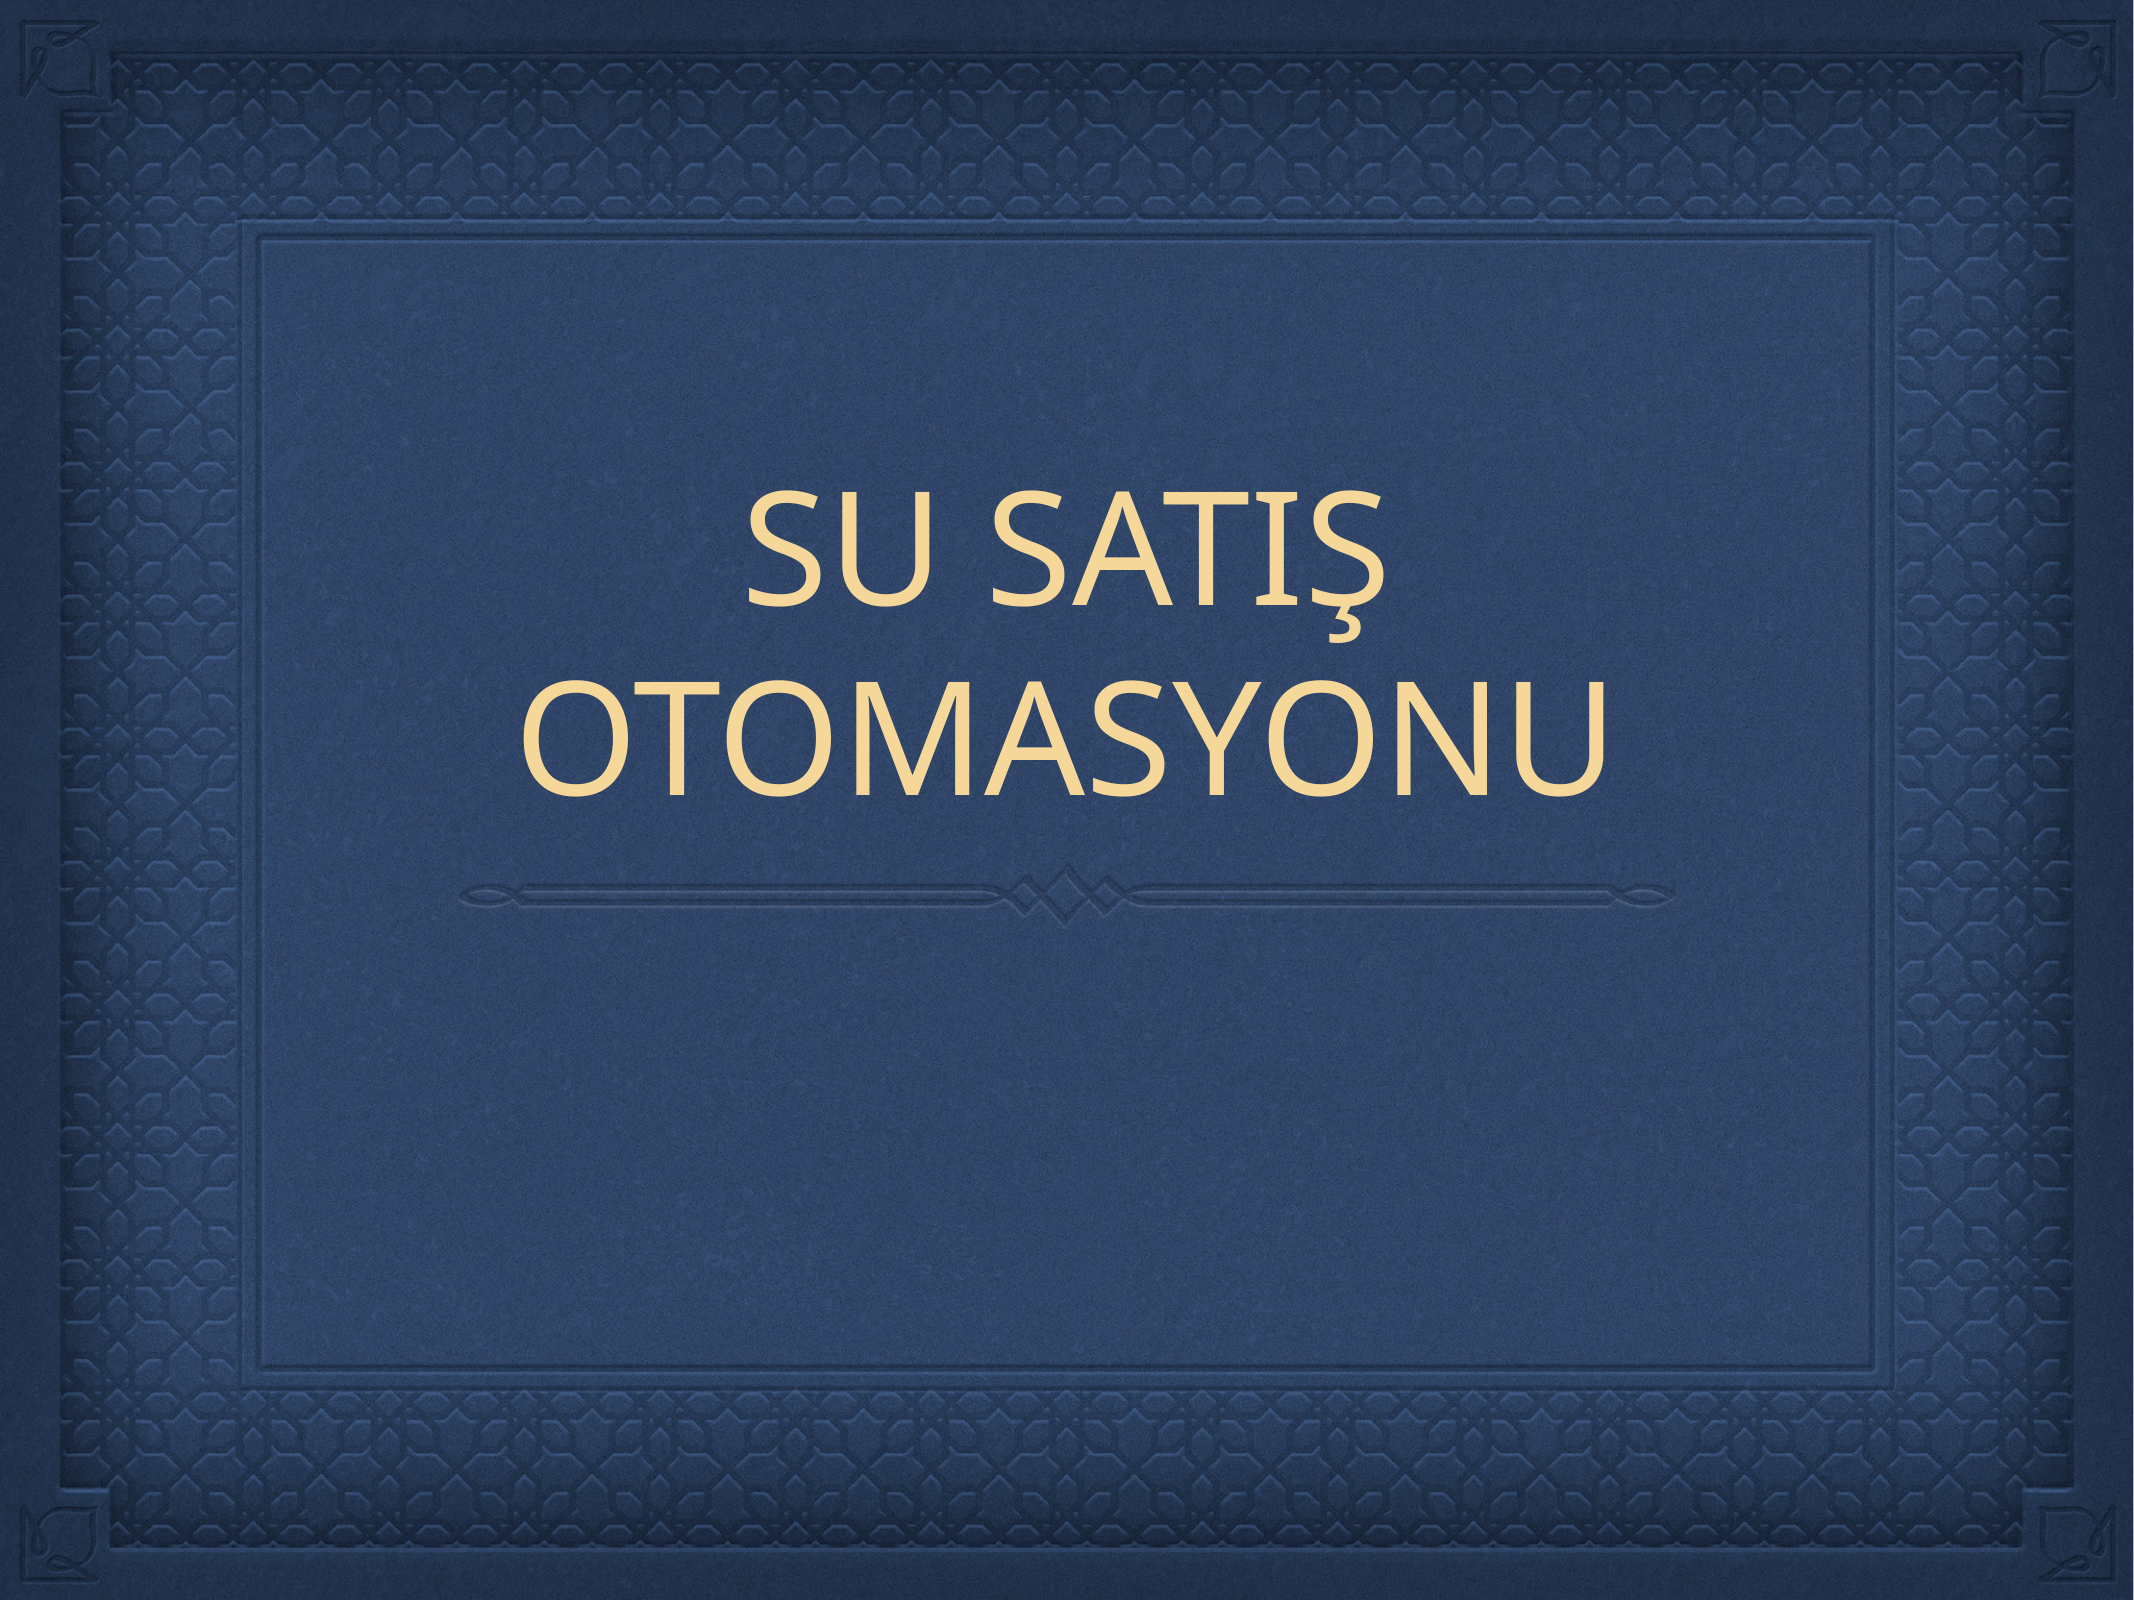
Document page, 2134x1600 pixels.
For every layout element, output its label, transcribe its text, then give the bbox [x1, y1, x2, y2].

picture [0, 0, 2134, 1600]
title SU SATIŞ OTOMASYONU [301, 372, 1832, 836]
